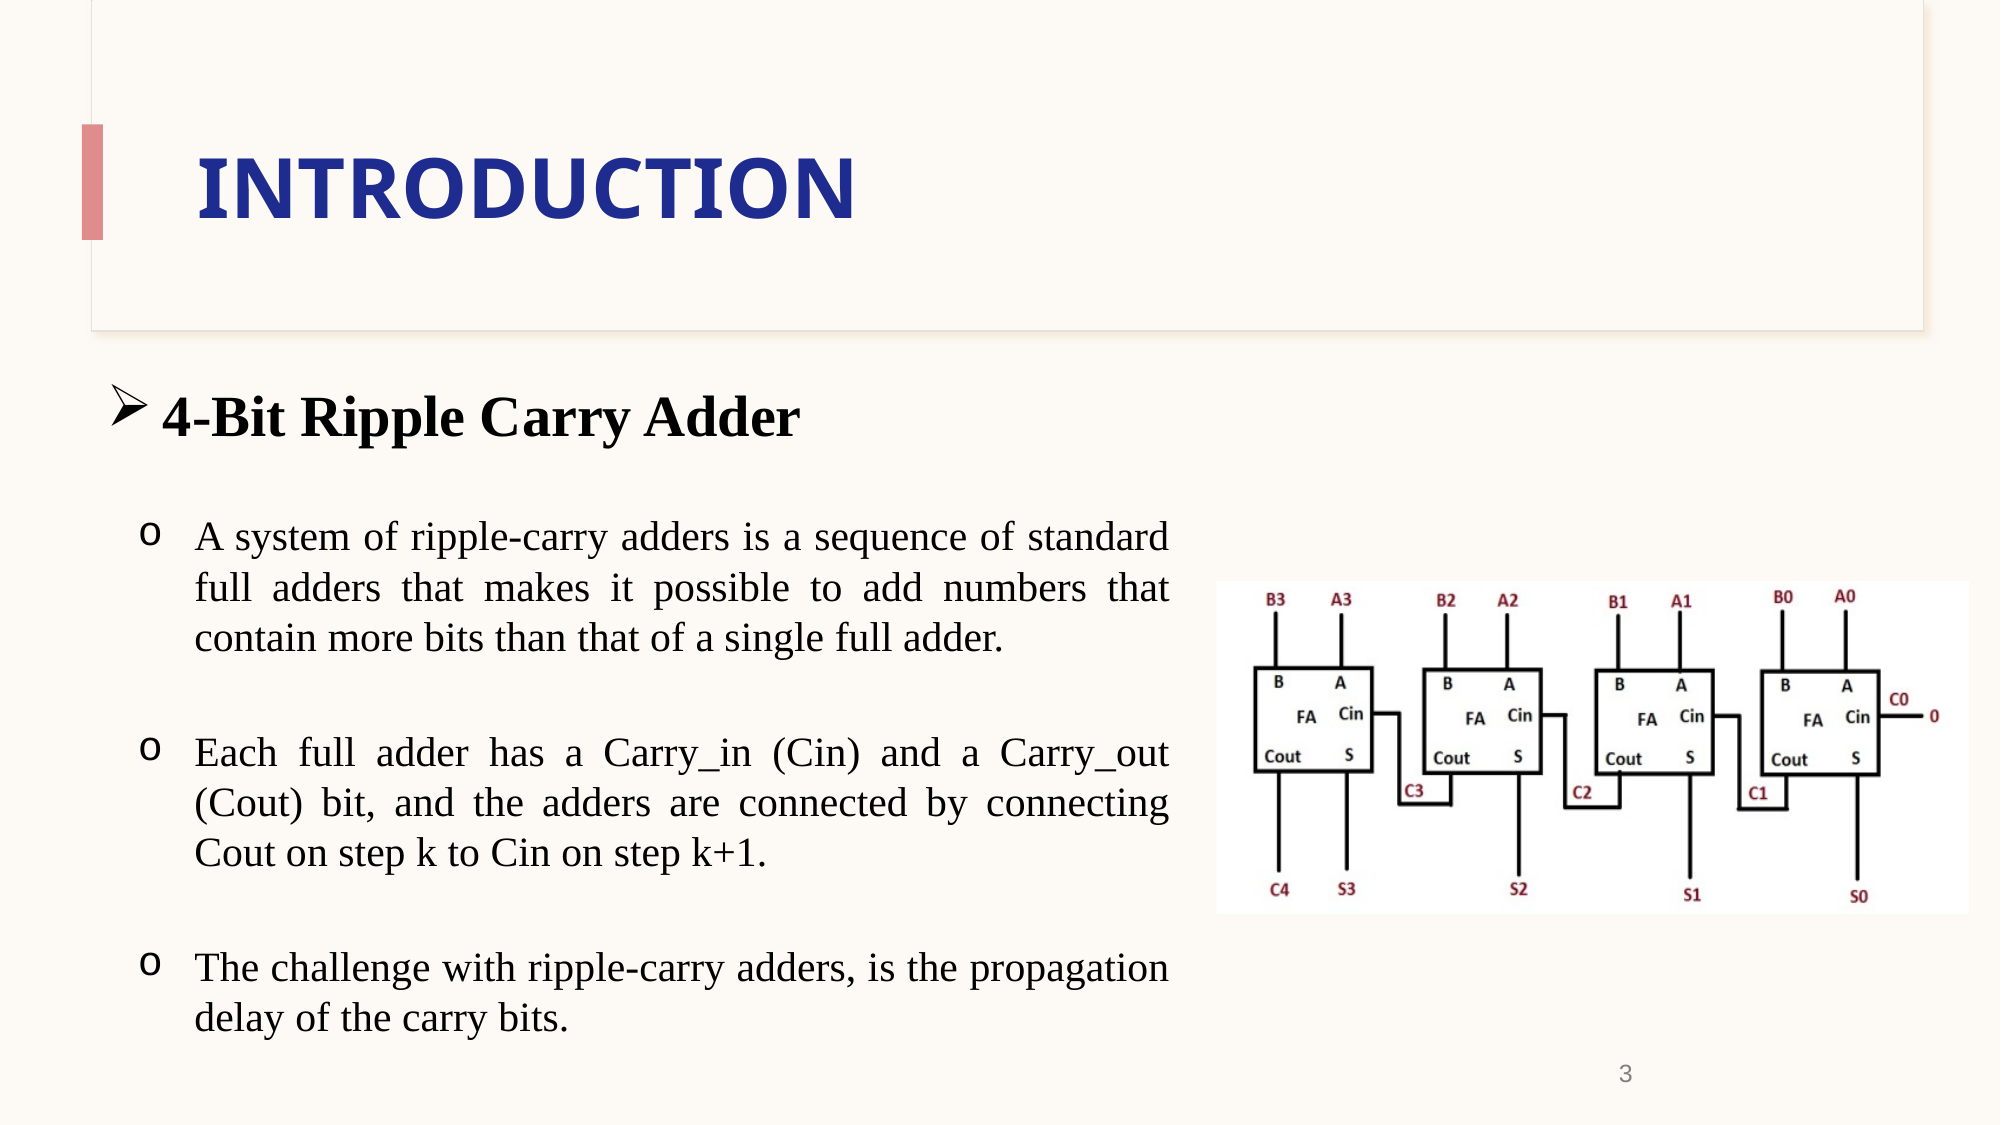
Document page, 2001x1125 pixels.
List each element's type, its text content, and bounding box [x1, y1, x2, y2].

text_box [90, 1, 1934, 341]
slide_number 3 [1401, 1042, 1851, 1103]
title INTRODUCTION [183, 127, 1851, 322]
text_box [81, 123, 104, 241]
list A system of ripple-carry adders is a sequence of standard full adders that makes it possible to add numbers that contain more bits than that of a single full adder. Each full adder has a Carry_in (Cin) and a Carry_out (Cout) bit, and the adders are connected by connecting Cout on step k to Cin on step k+1. The challenge with ripple-carry adders, is the propagation delay of the carry bits. [123, 501, 1186, 1125]
text_box 4-Bit Ripple Carry Adder [91, 370, 1154, 463]
text_box [0, 0, 2000, 1125]
picture [1216, 581, 1969, 914]
text_box [92, 0, 1924, 331]
